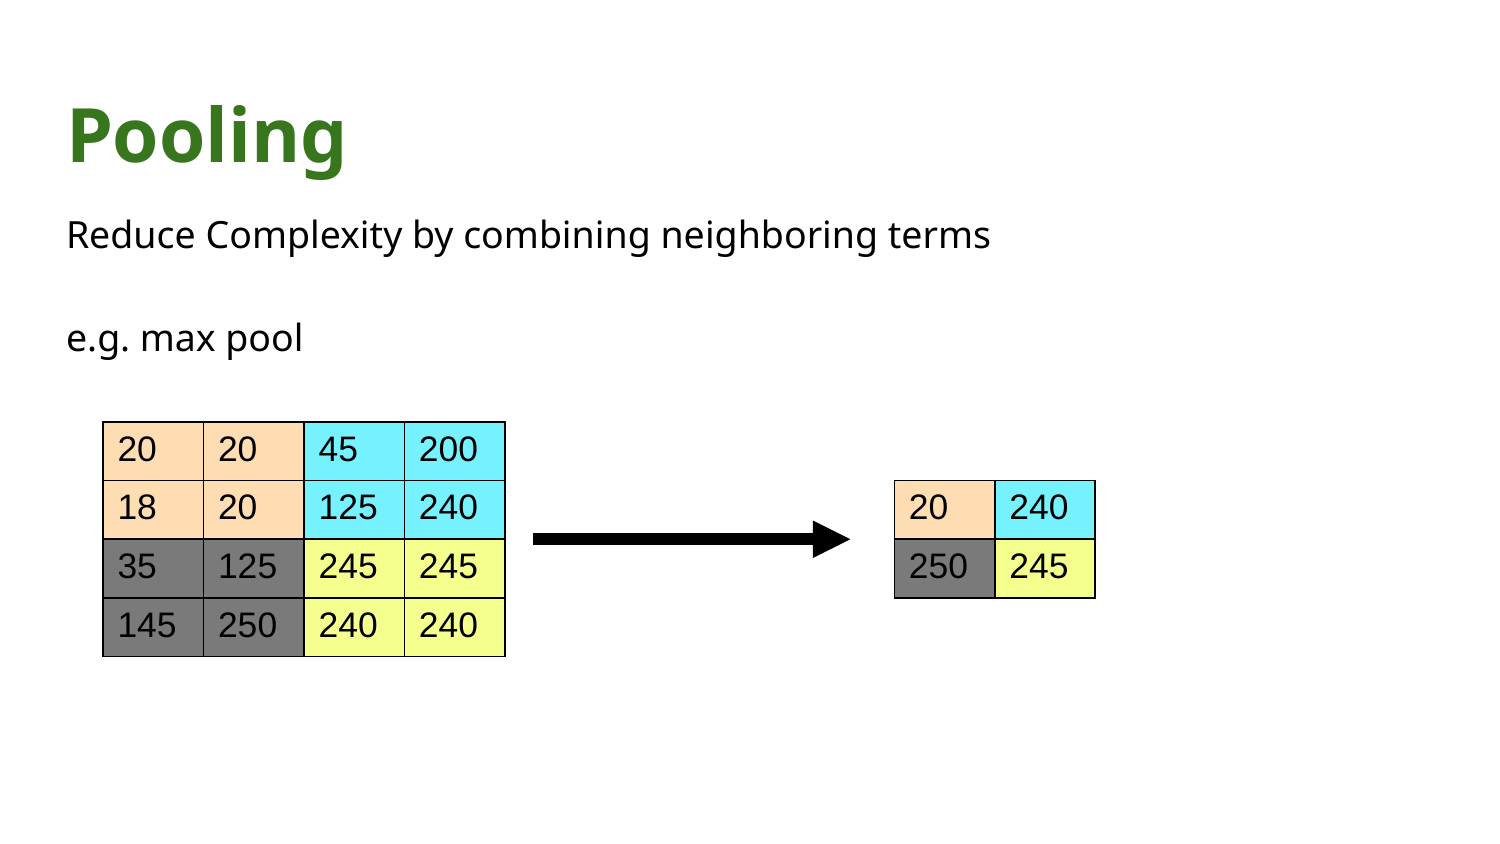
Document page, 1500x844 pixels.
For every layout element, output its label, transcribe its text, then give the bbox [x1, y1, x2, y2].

table_header 20 [204, 423, 303, 480]
table_header 20 [104, 423, 203, 480]
table_cell 18 [104, 481, 203, 538]
table_header 200 [405, 423, 504, 480]
list Reduce Complexity by combining neighboring terms e.g. max pool [51, 189, 1449, 750]
table_cell 20 [204, 481, 303, 538]
table_cell 245 [305, 540, 404, 597]
table_cell 240 [405, 599, 504, 656]
table_cell 35 [104, 540, 203, 597]
table_header 45 [305, 423, 404, 480]
table_cell 245 [405, 540, 504, 597]
table_cell 240 [305, 599, 404, 656]
table_cell 125 [204, 540, 303, 597]
table_cell 245 [996, 540, 1094, 597]
table_header 20 [895, 481, 994, 538]
title Pooling [51, 72, 1449, 167]
table_cell 145 [104, 599, 203, 656]
table_header 240 [996, 481, 1094, 538]
table_cell 125 [305, 481, 404, 538]
table_cell 250 [204, 599, 303, 656]
table_cell 250 [895, 540, 994, 597]
table_cell 240 [405, 481, 504, 538]
